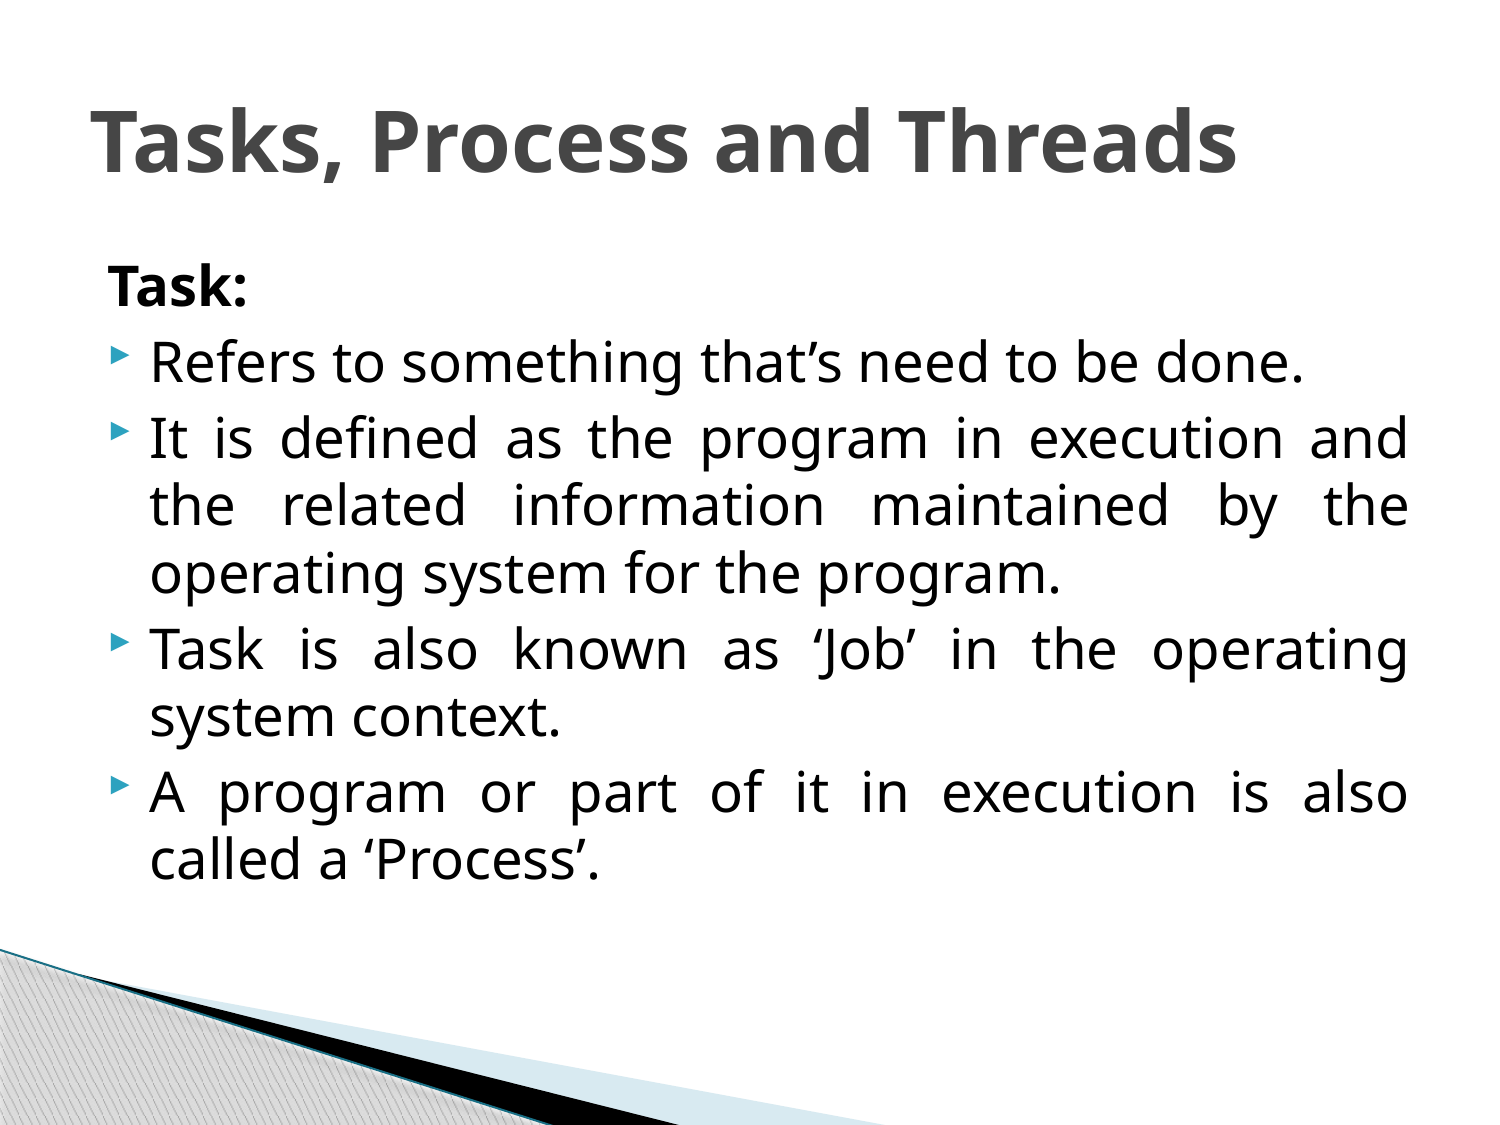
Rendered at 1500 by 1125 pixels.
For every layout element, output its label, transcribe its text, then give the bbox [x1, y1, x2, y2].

title Tasks, Process and Threads [75, 45, 1425, 233]
list Task: Refers to something that’s need to be done. It is defined as the program in execution and the related information maintained by the operating system for the program. Task is also known as ‘Job’ in the operating system context. A program or part of it in execution is also called a ‘Process’. [75, 243, 1425, 986]
